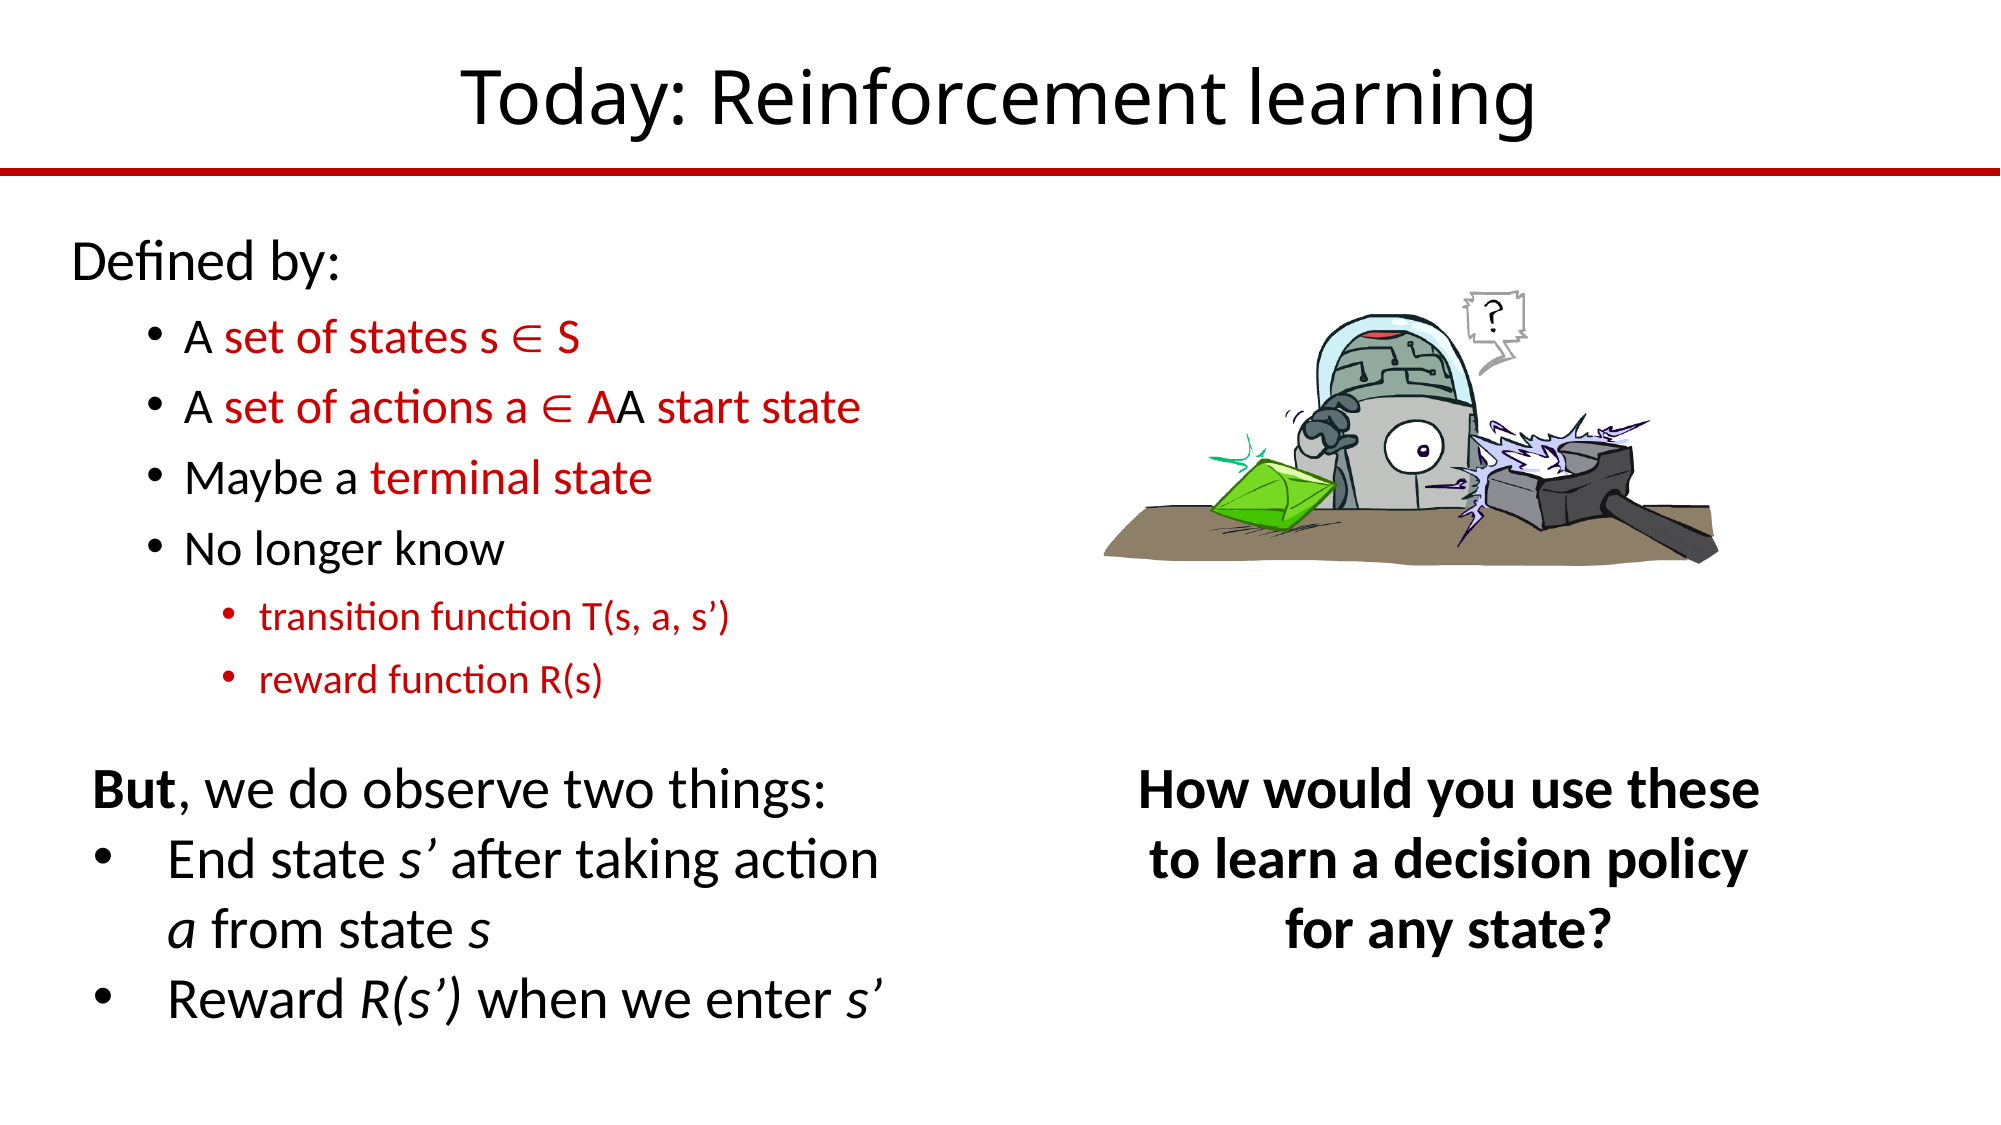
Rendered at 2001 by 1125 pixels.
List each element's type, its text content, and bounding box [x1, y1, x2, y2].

text_box How would you use these to learn a decision policy for any state? [1112, 743, 1787, 968]
title Today: Reinforcement learning [137, 50, 1863, 150]
list Defined by: A set of states s  S A set of actions a  AA start state Maybe a terminal state No longer know transition function T(s, a, s’) reward function R(s) [56, 228, 1000, 741]
picture [1086, 278, 1733, 576]
text_box But, we do observe two things: End state s’ after taking action a from state s Reward R(s’) when we enter s’ [78, 743, 915, 1038]
